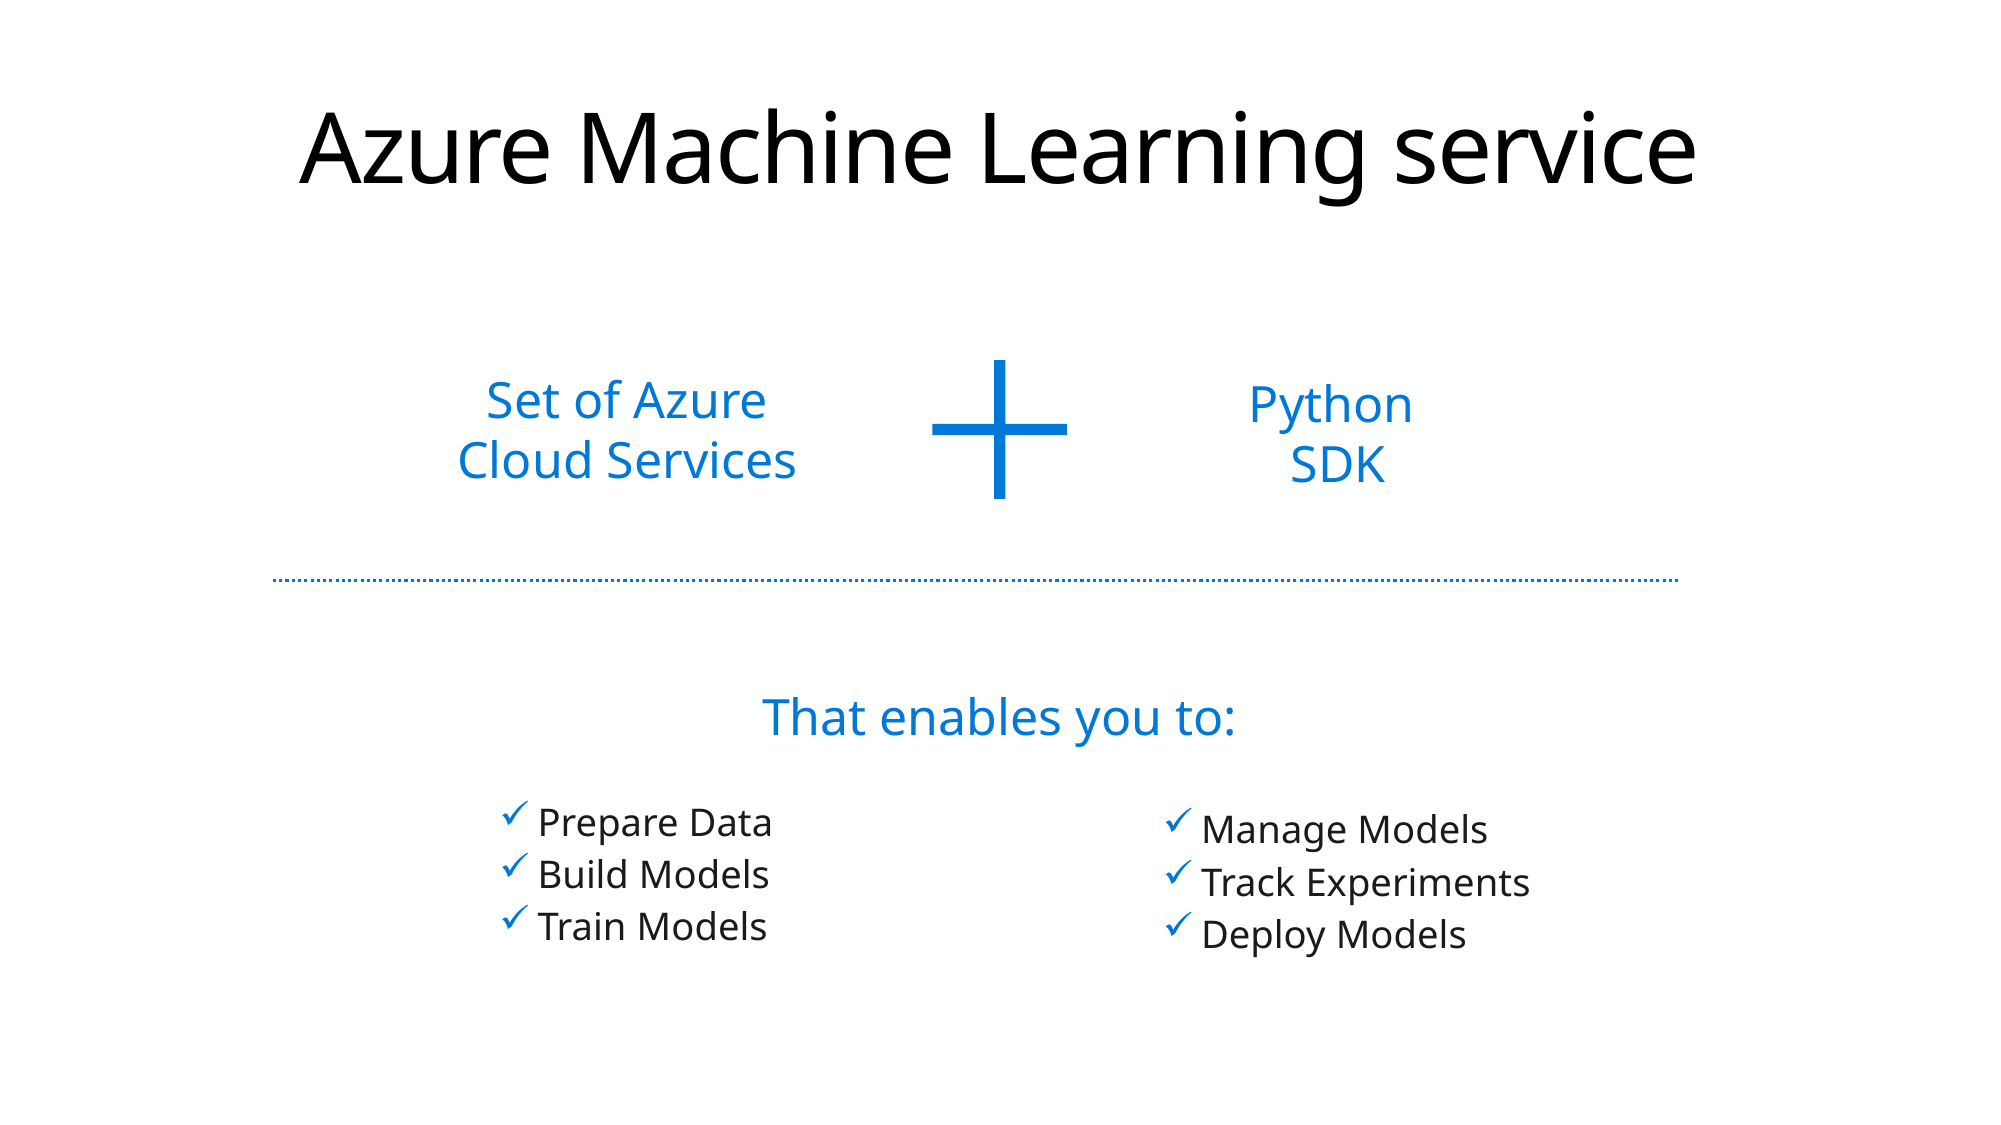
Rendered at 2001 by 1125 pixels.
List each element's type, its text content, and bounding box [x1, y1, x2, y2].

text_box Set of Azure Cloud Services [425, 368, 830, 489]
text_box [931, 359, 1068, 500]
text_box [499, 798, 1572, 969]
text_box Python SDK [1165, 372, 1512, 493]
text_box That enables you to: [751, 685, 1249, 746]
title Azure Machine Learning service [69, 72, 1930, 197]
